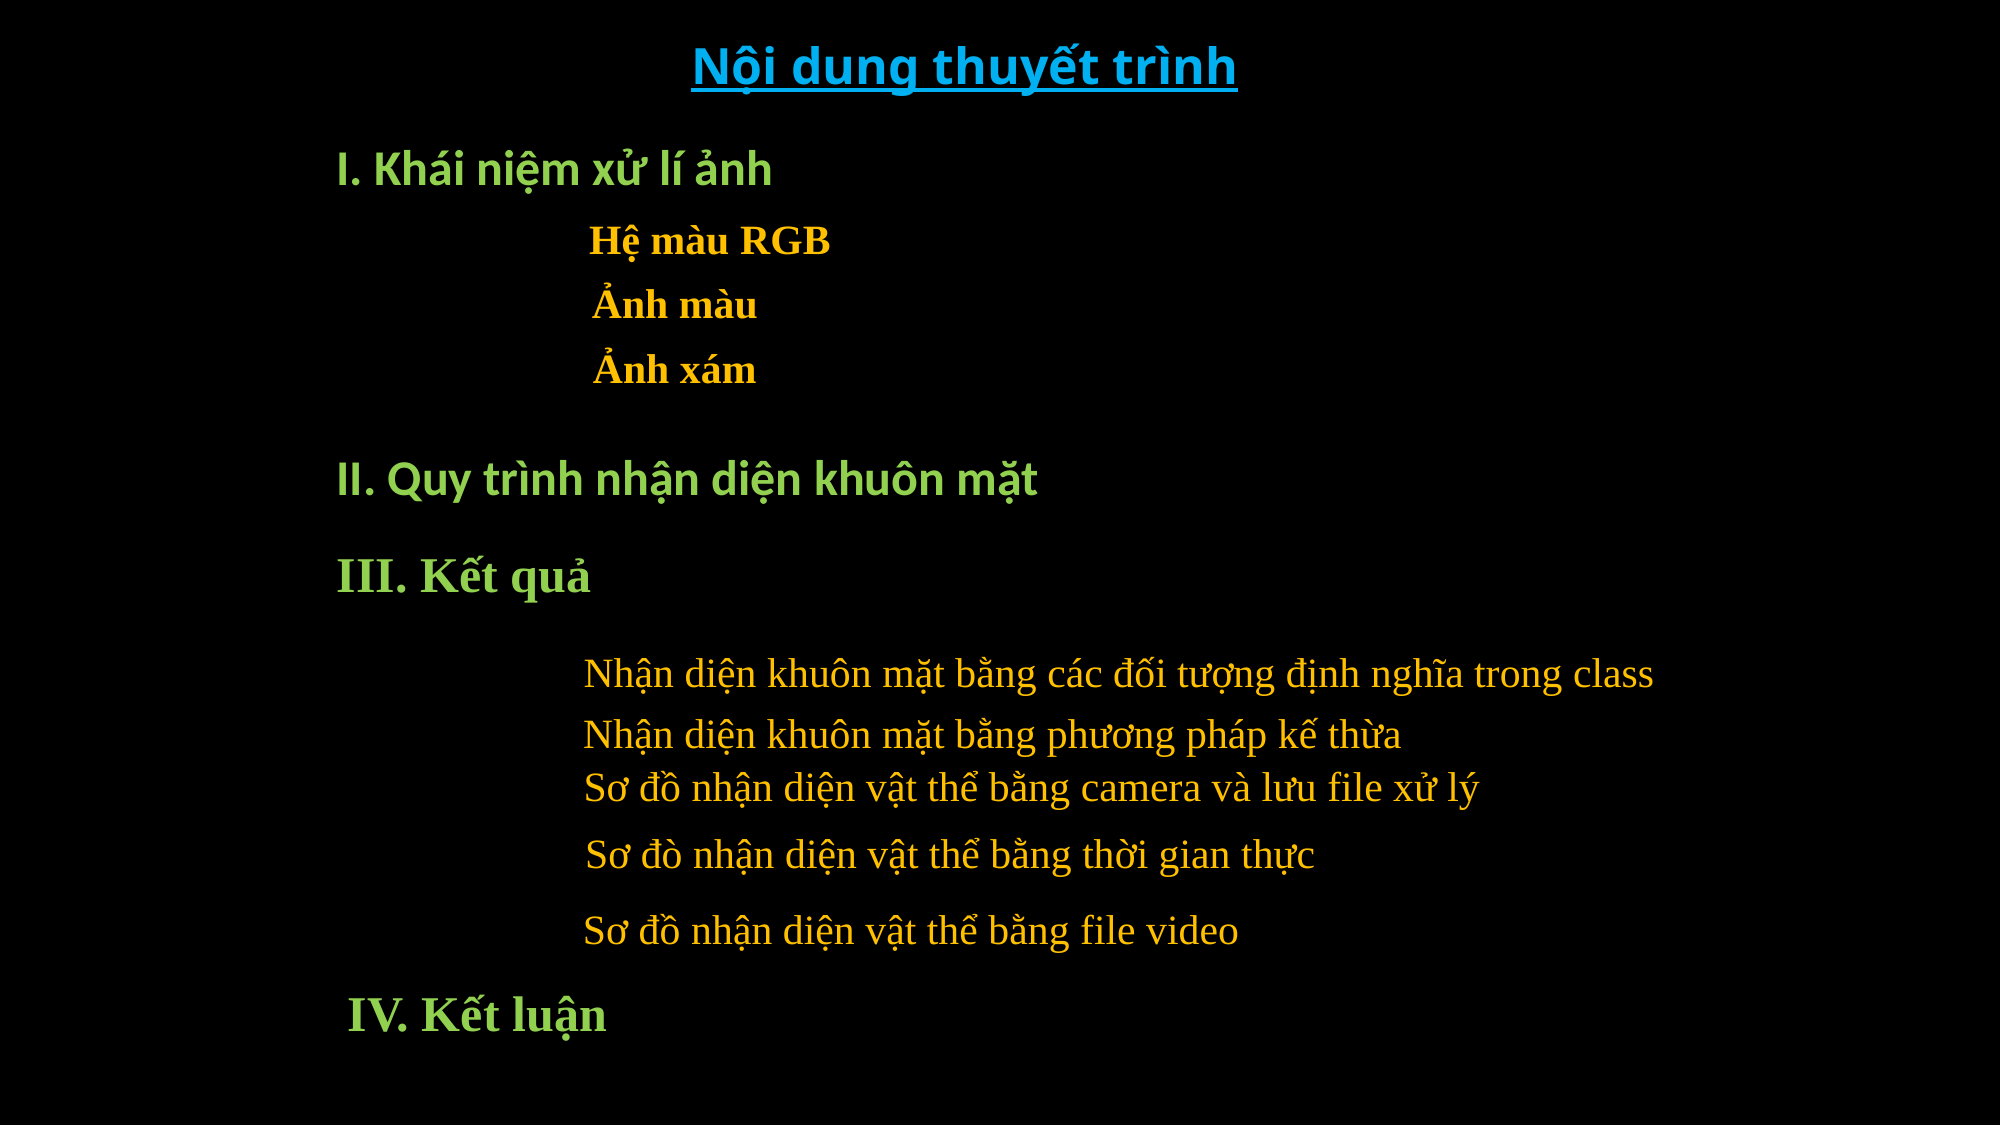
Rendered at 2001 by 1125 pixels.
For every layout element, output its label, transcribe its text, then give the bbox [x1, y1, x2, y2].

text_box Sơ đò nhận diện vật thể bằng thời gian thực [570, 819, 1331, 884]
text_box Sơ đồ nhận diện vật thể bằng file video [568, 895, 1255, 961]
text_box II. Quy trình nhận diện khuôn mặt [322, 438, 1141, 514]
text_box Ảnh xám [523, 334, 826, 399]
text_box IV. Kết luận [333, 974, 800, 1049]
text_box Nhận diện khuôn mặt bằng phương pháp kế thừa [568, 699, 1418, 752]
text_box Hệ màu RGB [482, 205, 938, 271]
text_box Nội dung thuyết trình [650, 7, 1279, 103]
text_box III. Kết quả [322, 535, 789, 611]
text_box Nhận diện khuôn mặt bằng các đối tượng định nghĩa trong class [568, 638, 1671, 703]
text_box Sơ đồ nhận diện vật thể bằng camera và lưu file xử lý [568, 752, 1496, 818]
text_box Ảnh màu [447, 269, 903, 334]
text_box I. Khái niệm xử lí ảnh [322, 128, 789, 204]
